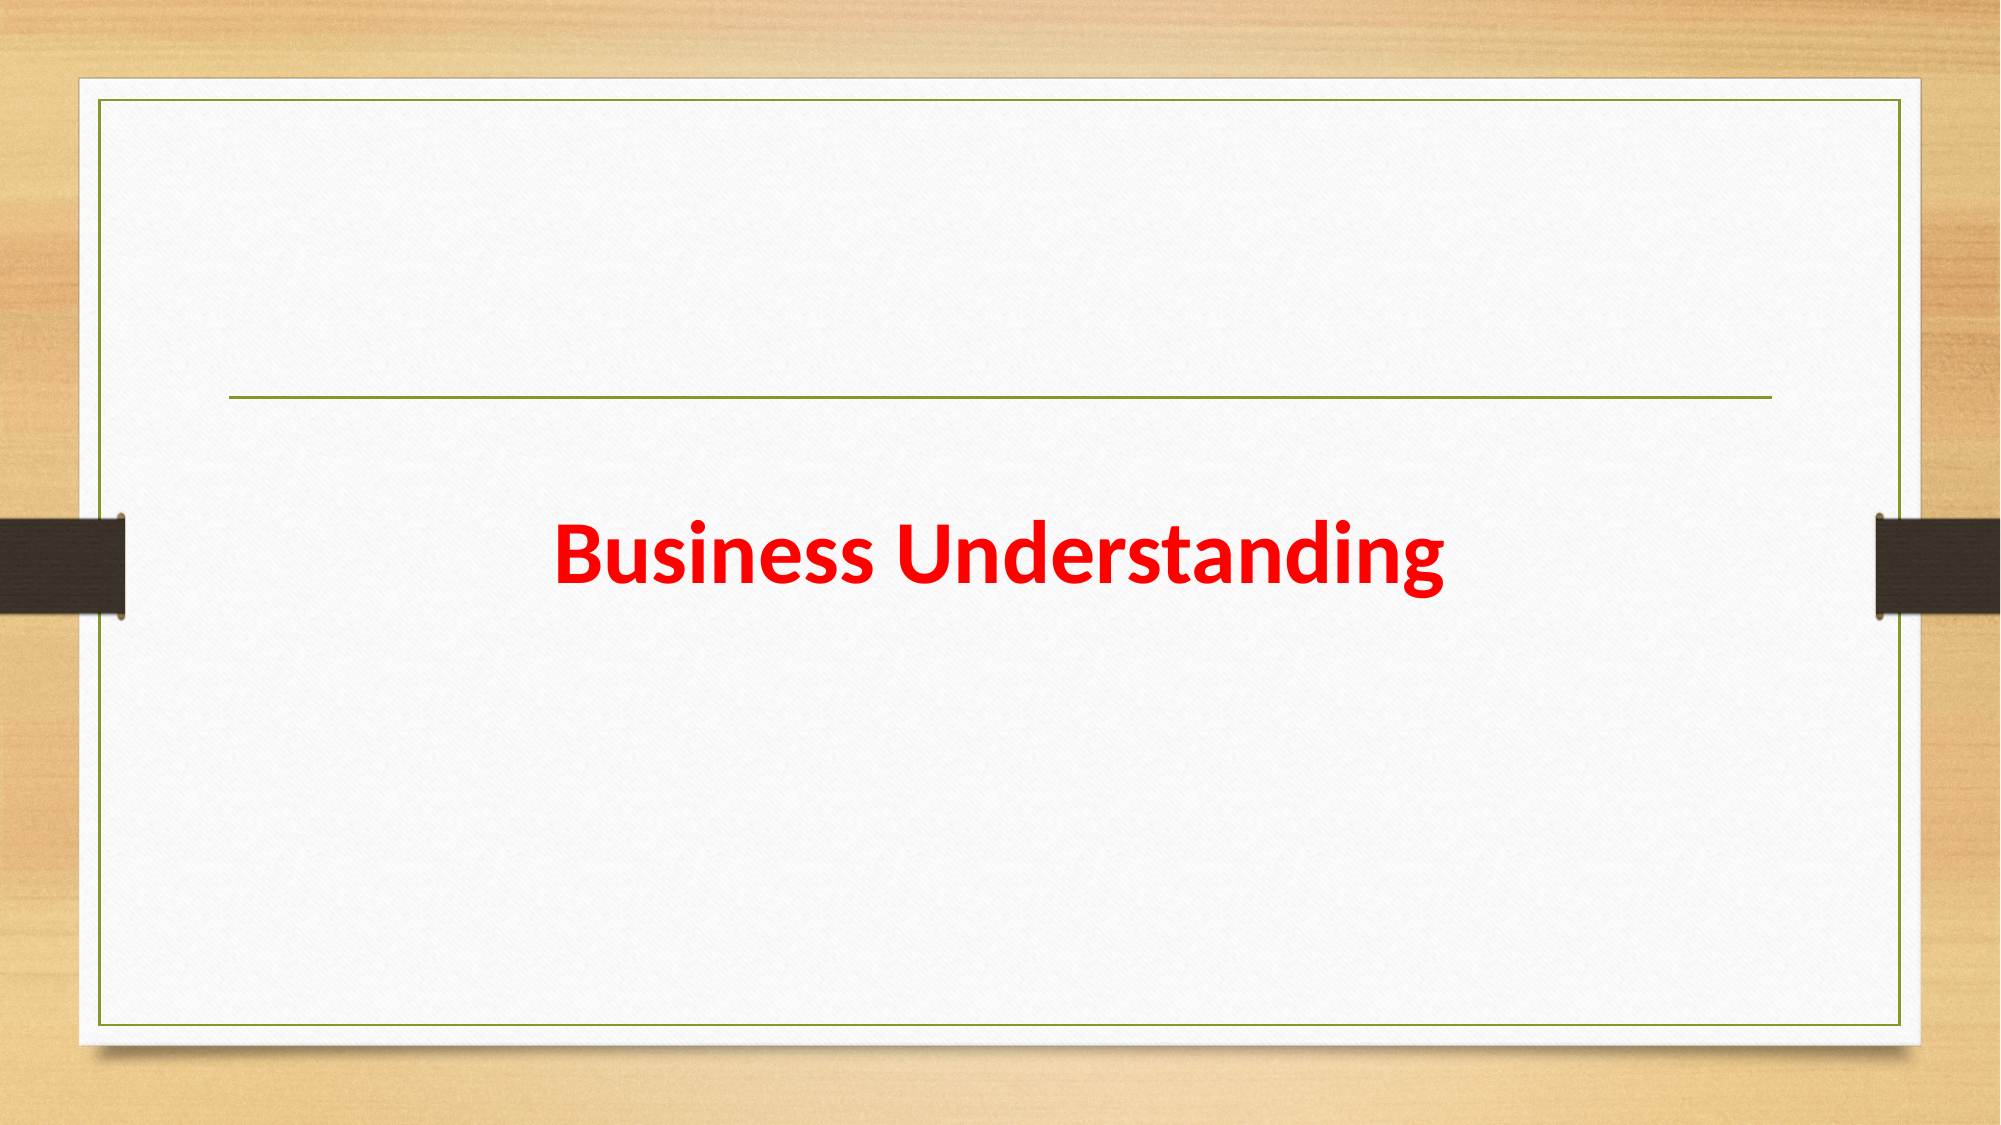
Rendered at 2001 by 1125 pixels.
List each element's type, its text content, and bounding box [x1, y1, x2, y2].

title Business Understanding [212, 484, 1788, 689]
picture [0, 0, 2001, 1125]
